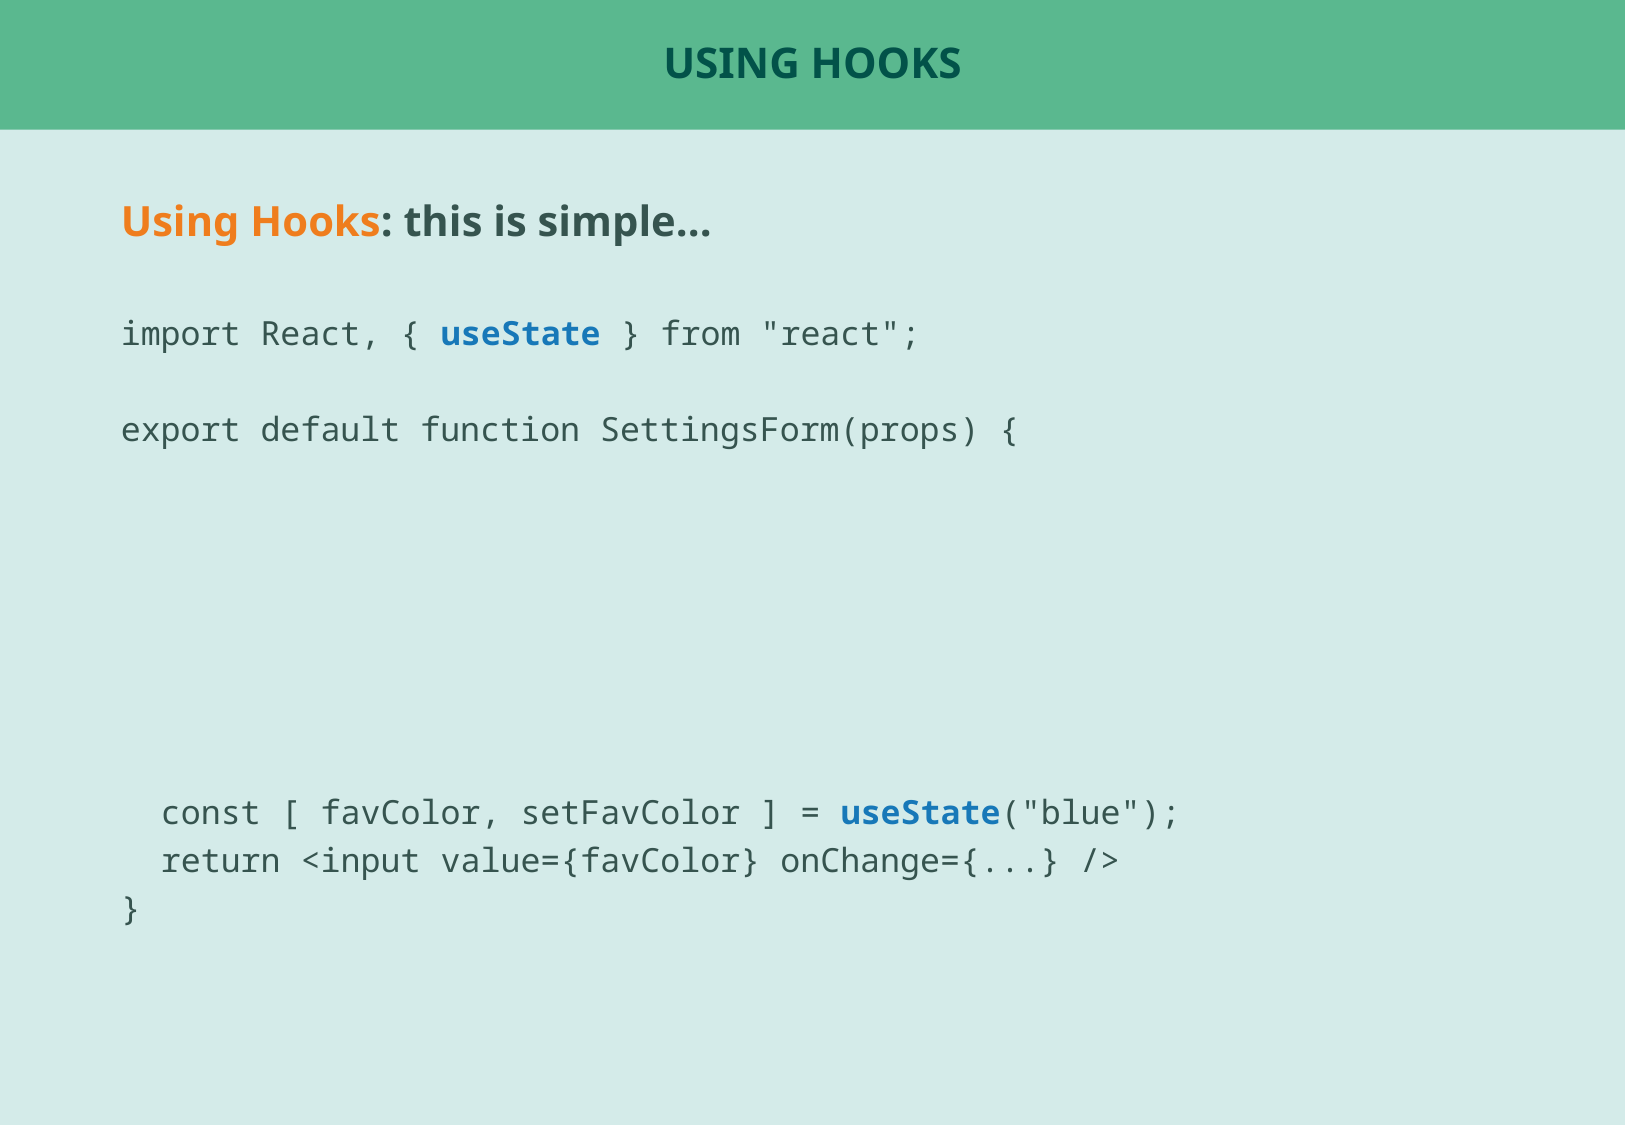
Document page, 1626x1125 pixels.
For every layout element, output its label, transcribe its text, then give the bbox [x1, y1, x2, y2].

title Using hooks [0, 0, 1625, 130]
text_box Using Hooks: this is simple... import React, { useState } from "react"; export default function SettingsForm(props) { const [ favColor, setFavColor ] = useState("blue"); return <input value={favColor} onChange={...} /> } [106, 177, 1350, 1055]
